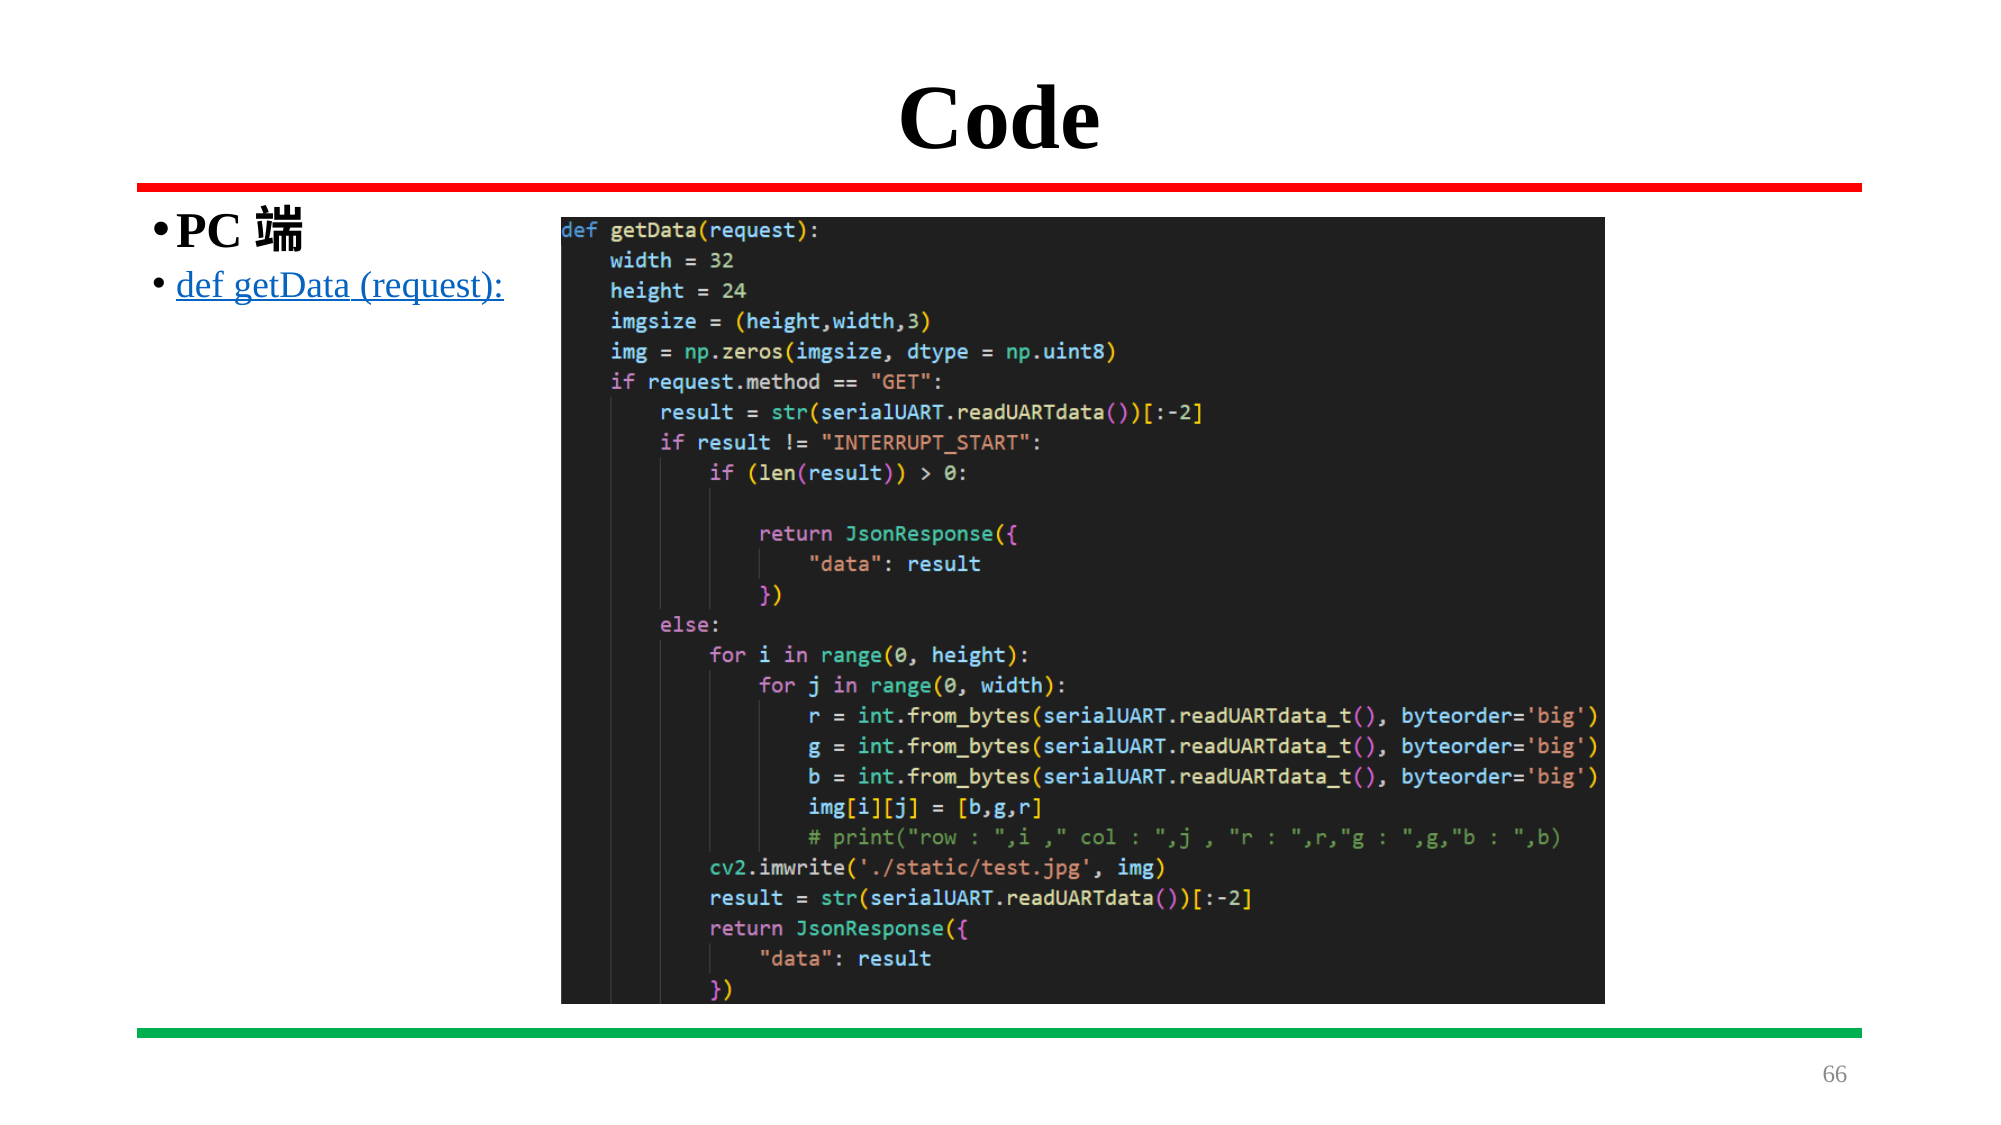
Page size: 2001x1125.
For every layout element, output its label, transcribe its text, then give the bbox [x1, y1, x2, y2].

title Code [137, 59, 1863, 178]
list PC端 def getData (request): [137, 197, 1863, 1024]
picture [561, 217, 1605, 1004]
slide_number 66 [1412, 1042, 1863, 1103]
